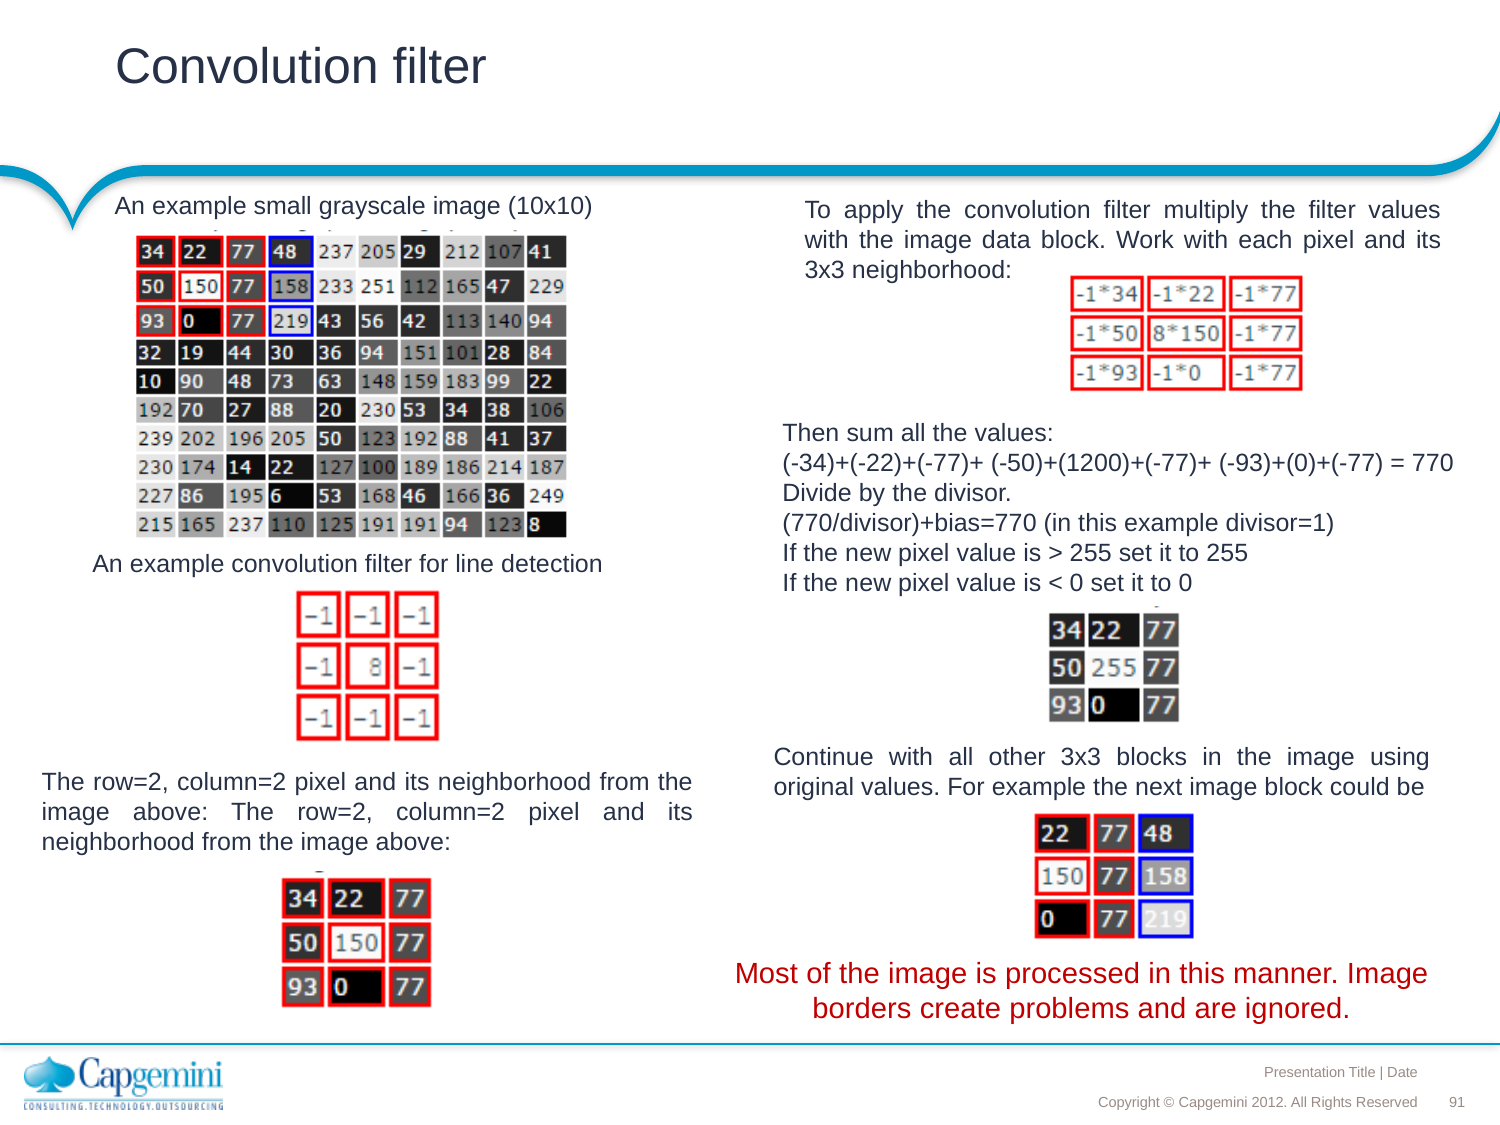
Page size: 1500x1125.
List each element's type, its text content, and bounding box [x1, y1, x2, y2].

picture [1042, 606, 1189, 734]
picture [271, 871, 442, 1017]
picture [1064, 270, 1314, 398]
text_box An example convolution filter for line detection [77, 540, 723, 585]
picture [286, 585, 455, 748]
text_box The row=2, column=2 pixel and its neighborhood from the image above: The row=2, column=2 pixel and its neighborhood from the image above: [26, 757, 709, 863]
title Convolution filter [66, 19, 1366, 117]
picture [1026, 805, 1205, 948]
text_box Then sum all the values: (-34)+(-22)+(-77)+ (-50)+(1200)+(-77)+ (-93)+(0)+(-77) = 770 Divide by the divisor. (770/divisor)+bias=770 (in this example divisor=1) If the new pixel value is > 255 set it to 255 If the new pixel value is < 0 set it to 0 [767, 409, 1500, 604]
text_box To apply the convolution filter multiply the filter values with the image data block. Work with each pixel and its 3x3 neighborhood: [789, 186, 1458, 292]
picture [24, 1056, 223, 1110]
text_box An example small grayscale image (10x10) [99, 182, 700, 228]
picture [131, 230, 577, 545]
text_box Continue with all other 3x3 blocks in the image using original values. For example the next image block could be [758, 732, 1447, 808]
text_box Most of the image is processed in this manner. Image borders create problems and are ignored. [707, 947, 1458, 1032]
